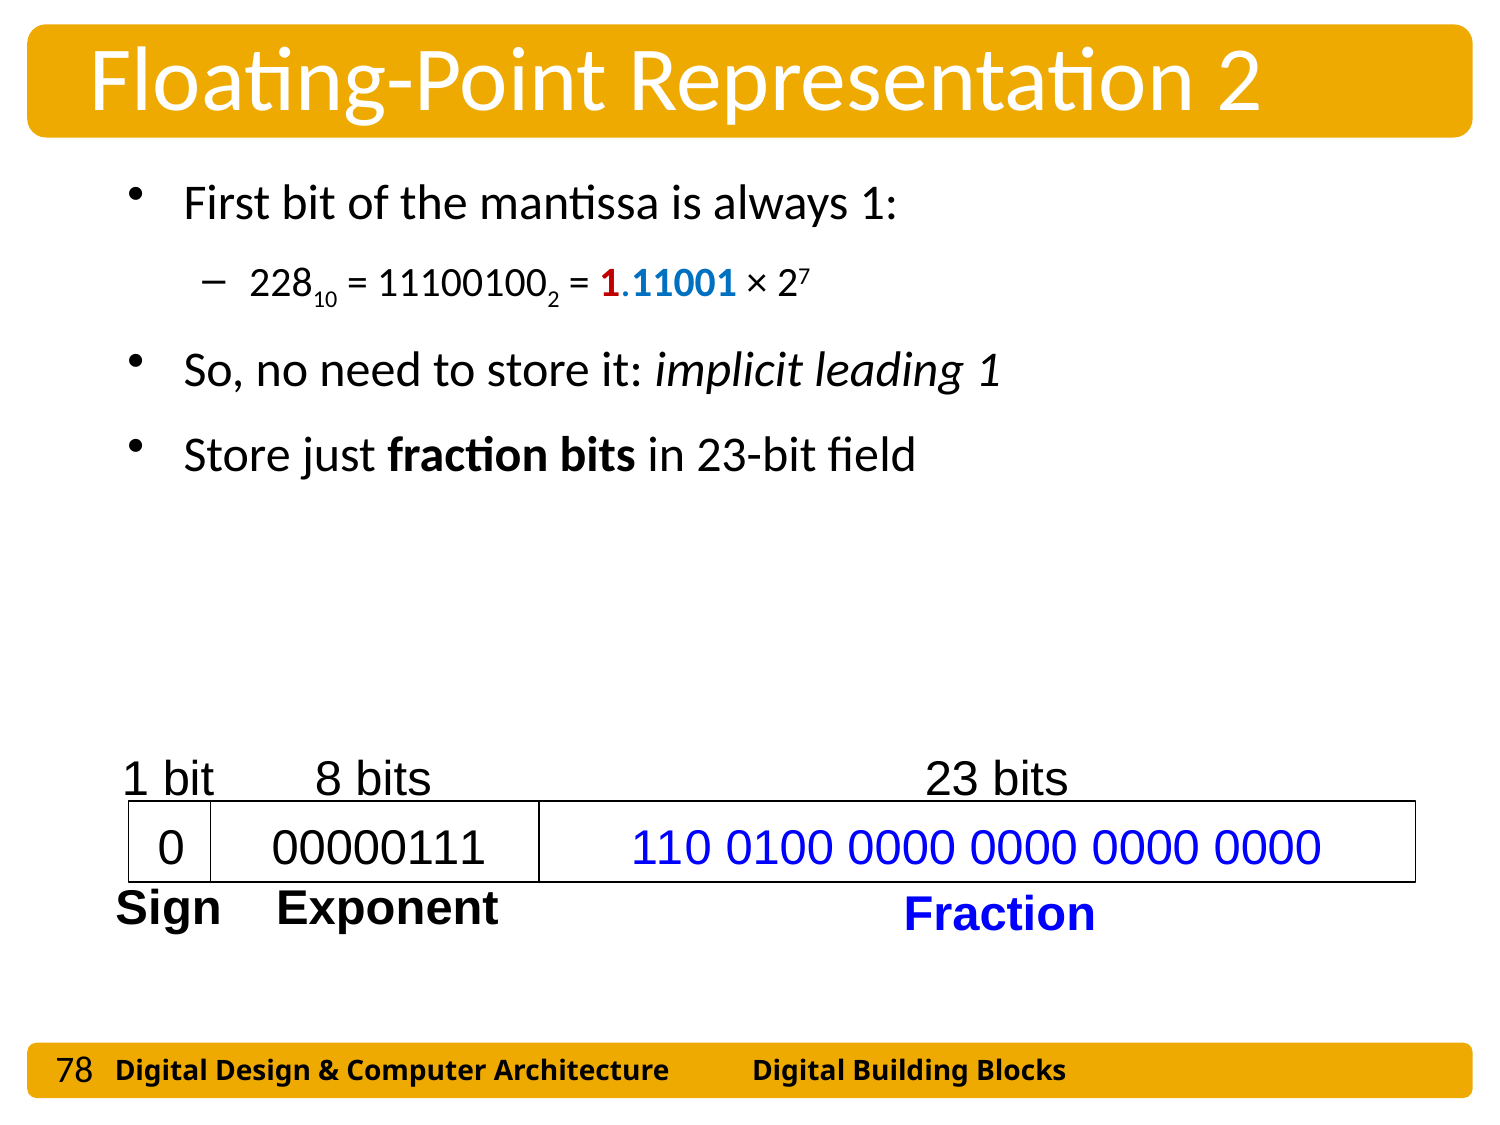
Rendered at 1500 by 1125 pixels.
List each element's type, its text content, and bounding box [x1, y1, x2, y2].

text_box First bit of the mantissa is always 1: 22810 = 111001002 = 1.11001 × 27 So, no need to store it: implicit leading 1 Store just fraction bits in 23-bit field [112, 162, 1438, 1013]
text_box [99, 737, 1426, 959]
text_box Floating-Point Representation 2 [74, 11, 1425, 136]
slide_number 78 [40, 1037, 164, 1096]
